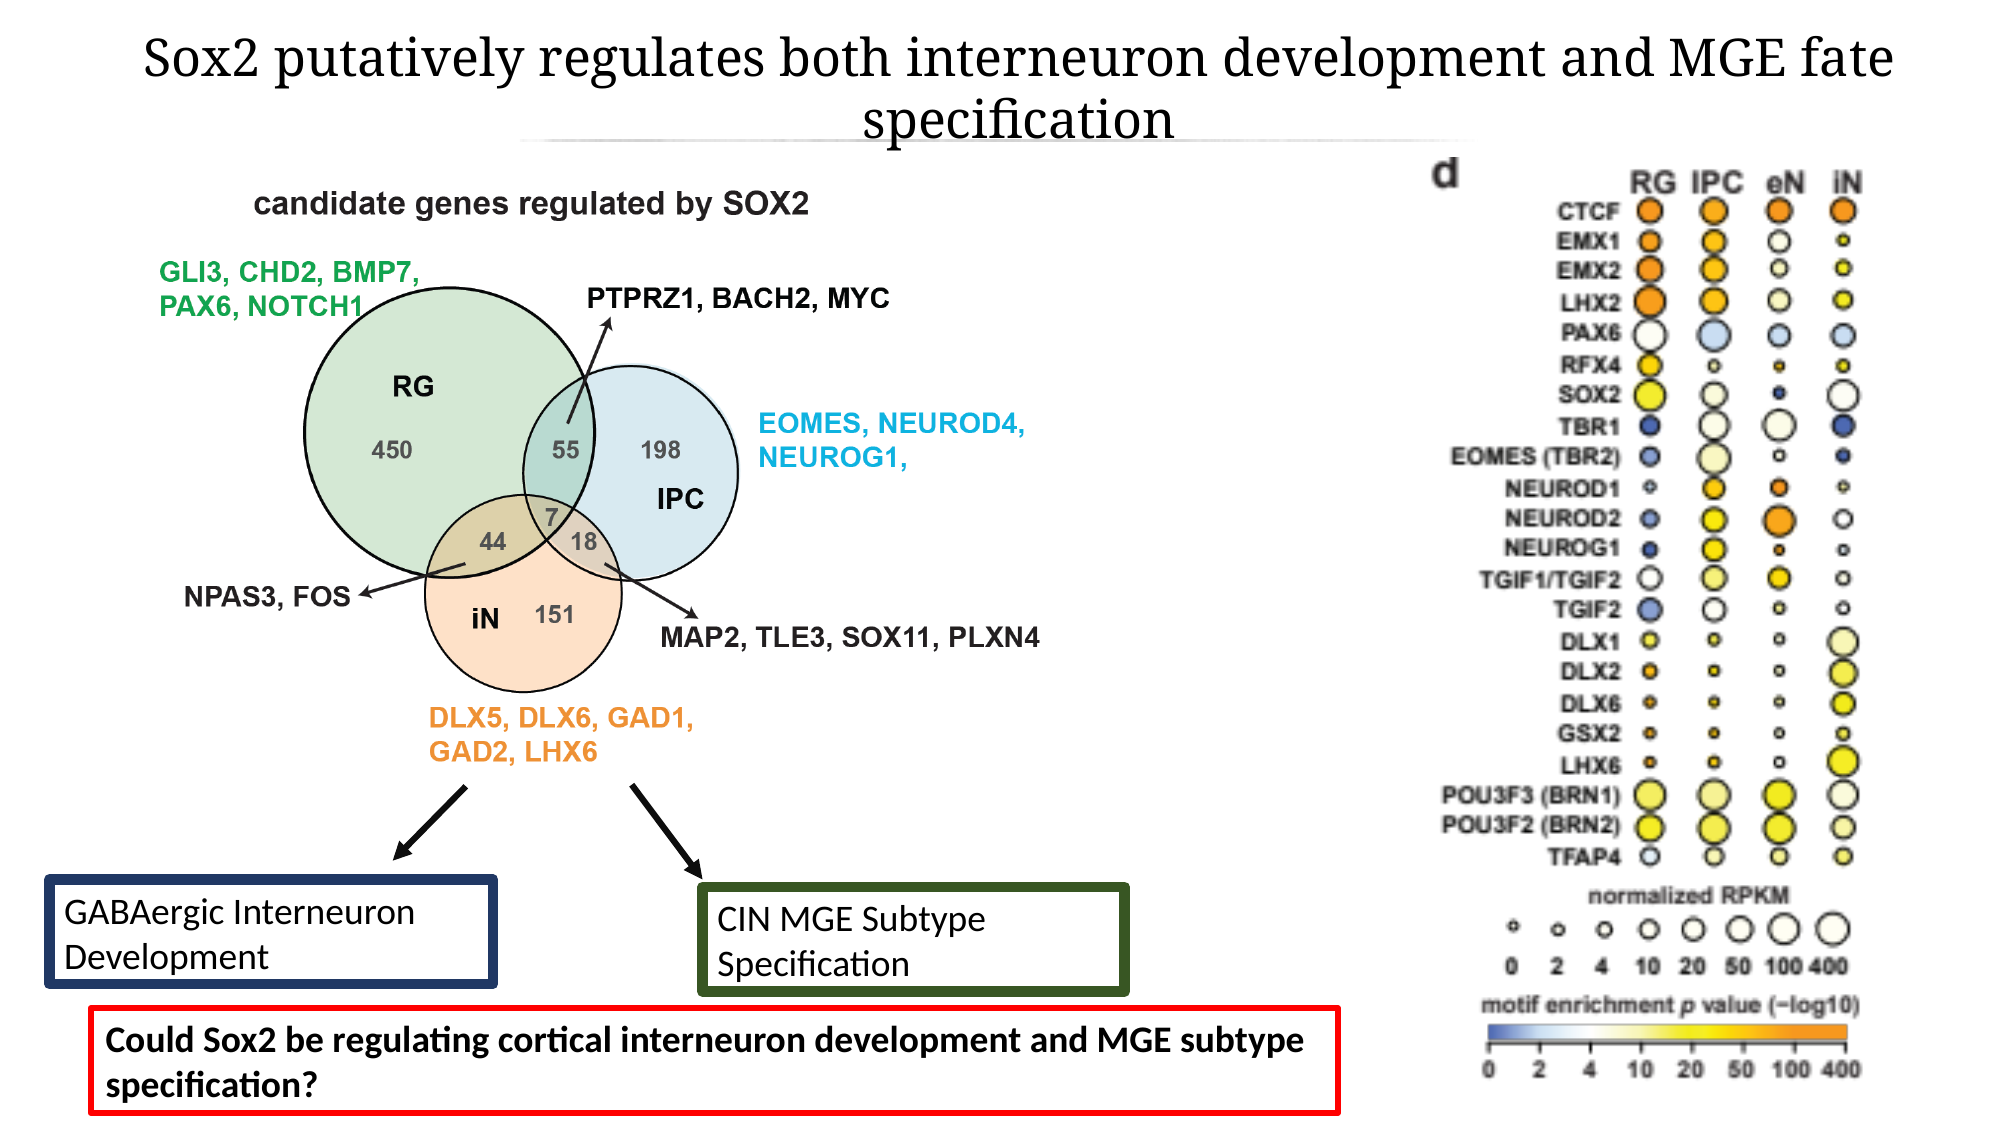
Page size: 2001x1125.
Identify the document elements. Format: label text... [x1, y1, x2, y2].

text_box Sox2 putatively regulates both interneuron development and MGE fate specification [91, 16, 1948, 157]
text_box GABAergic Interneuron Development [49, 879, 493, 985]
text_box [392, 786, 466, 861]
picture [1393, 157, 1905, 1109]
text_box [631, 784, 703, 880]
text_box CIN MGE Subtype Specification [702, 886, 1125, 992]
picture [149, 186, 1044, 766]
text_box Could Sox2 be regulating cortical interneuron development and MGE subtype specification? [90, 1008, 1338, 1113]
